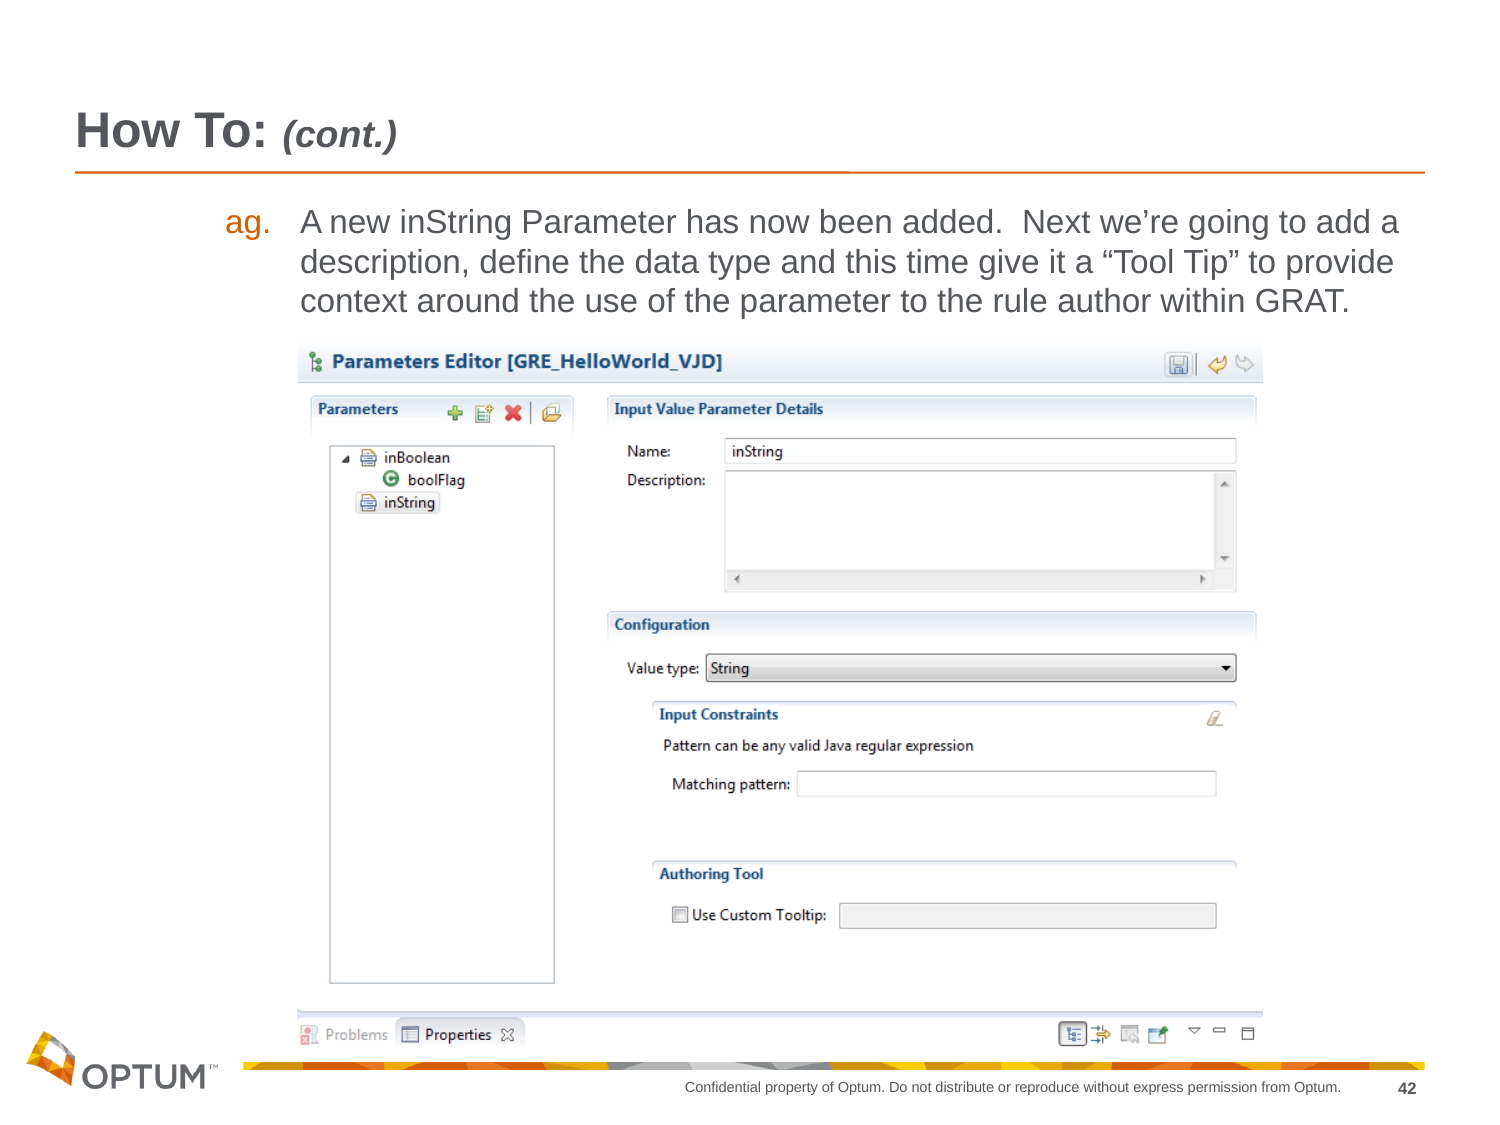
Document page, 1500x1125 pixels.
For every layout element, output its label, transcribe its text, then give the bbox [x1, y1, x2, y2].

picture [243, 1062, 1425, 1070]
picture [24, 1029, 220, 1091]
list A new inString Parameter has now been added. Next we’re going to add a description, define the data type and this time give it a “Tool Tip” to provide context around the use of the parameter to the rule author within GRAT. [75, 200, 1425, 1040]
picture [296, 336, 1264, 1051]
title How To: (cont.) [75, 31, 1425, 158]
